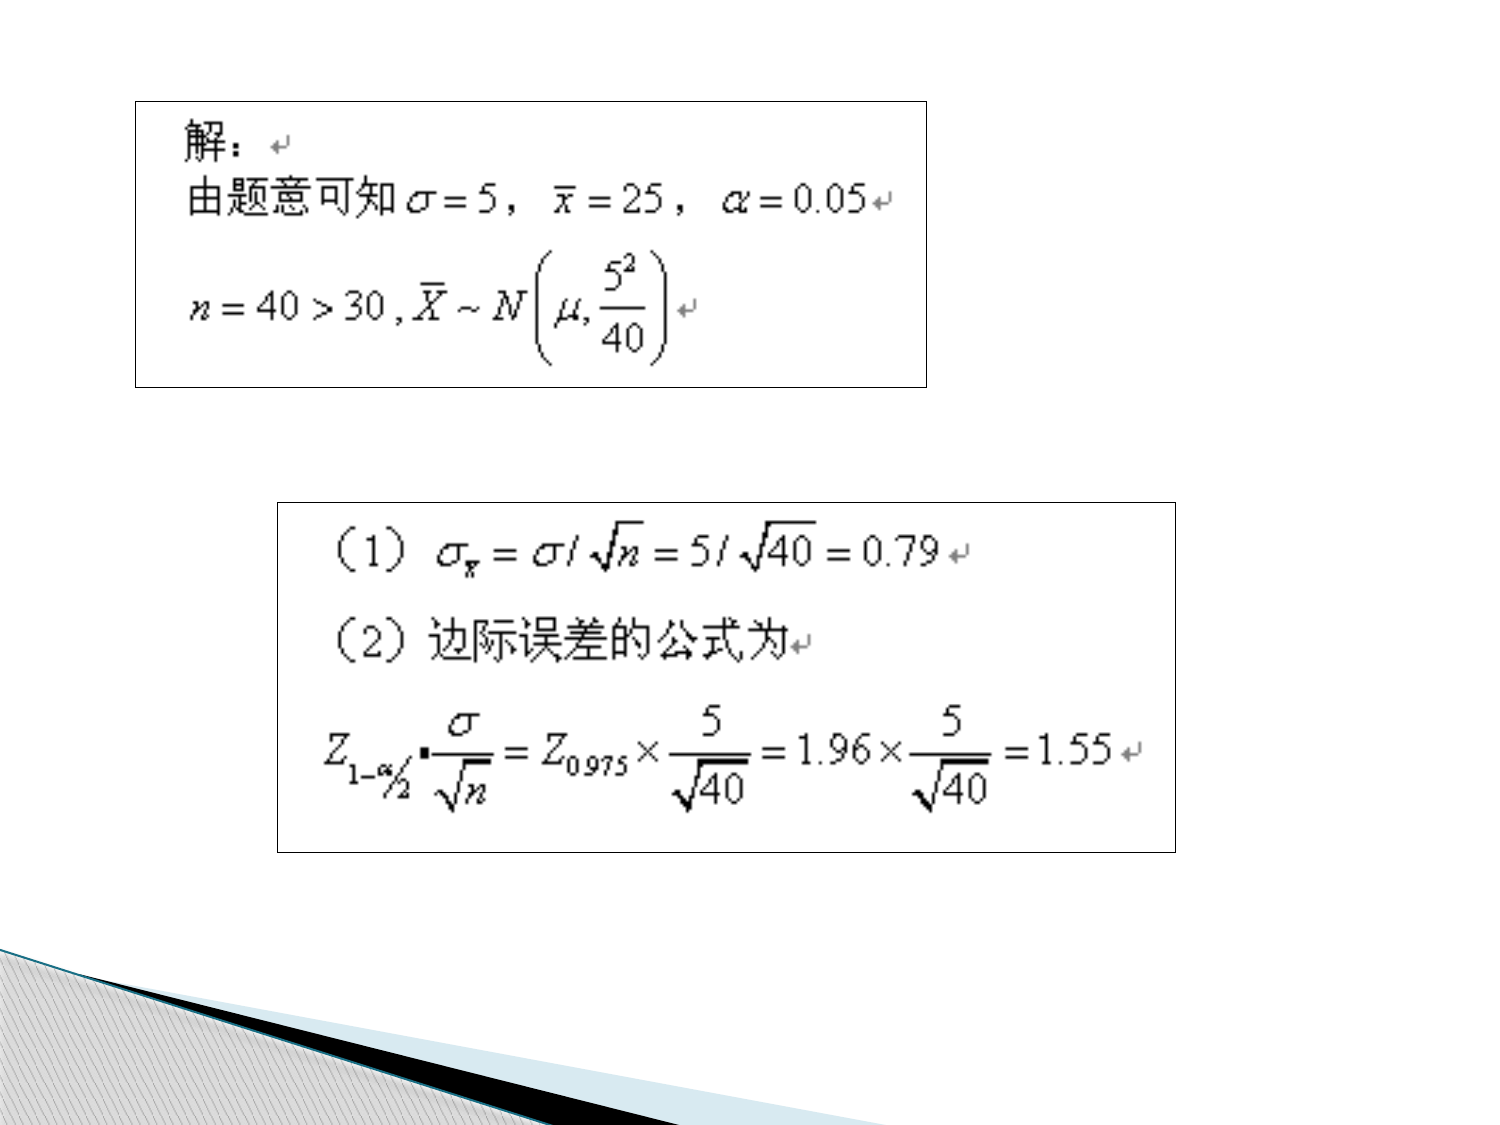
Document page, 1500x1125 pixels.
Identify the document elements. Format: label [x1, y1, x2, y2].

picture [135, 101, 928, 388]
picture [277, 501, 1176, 853]
